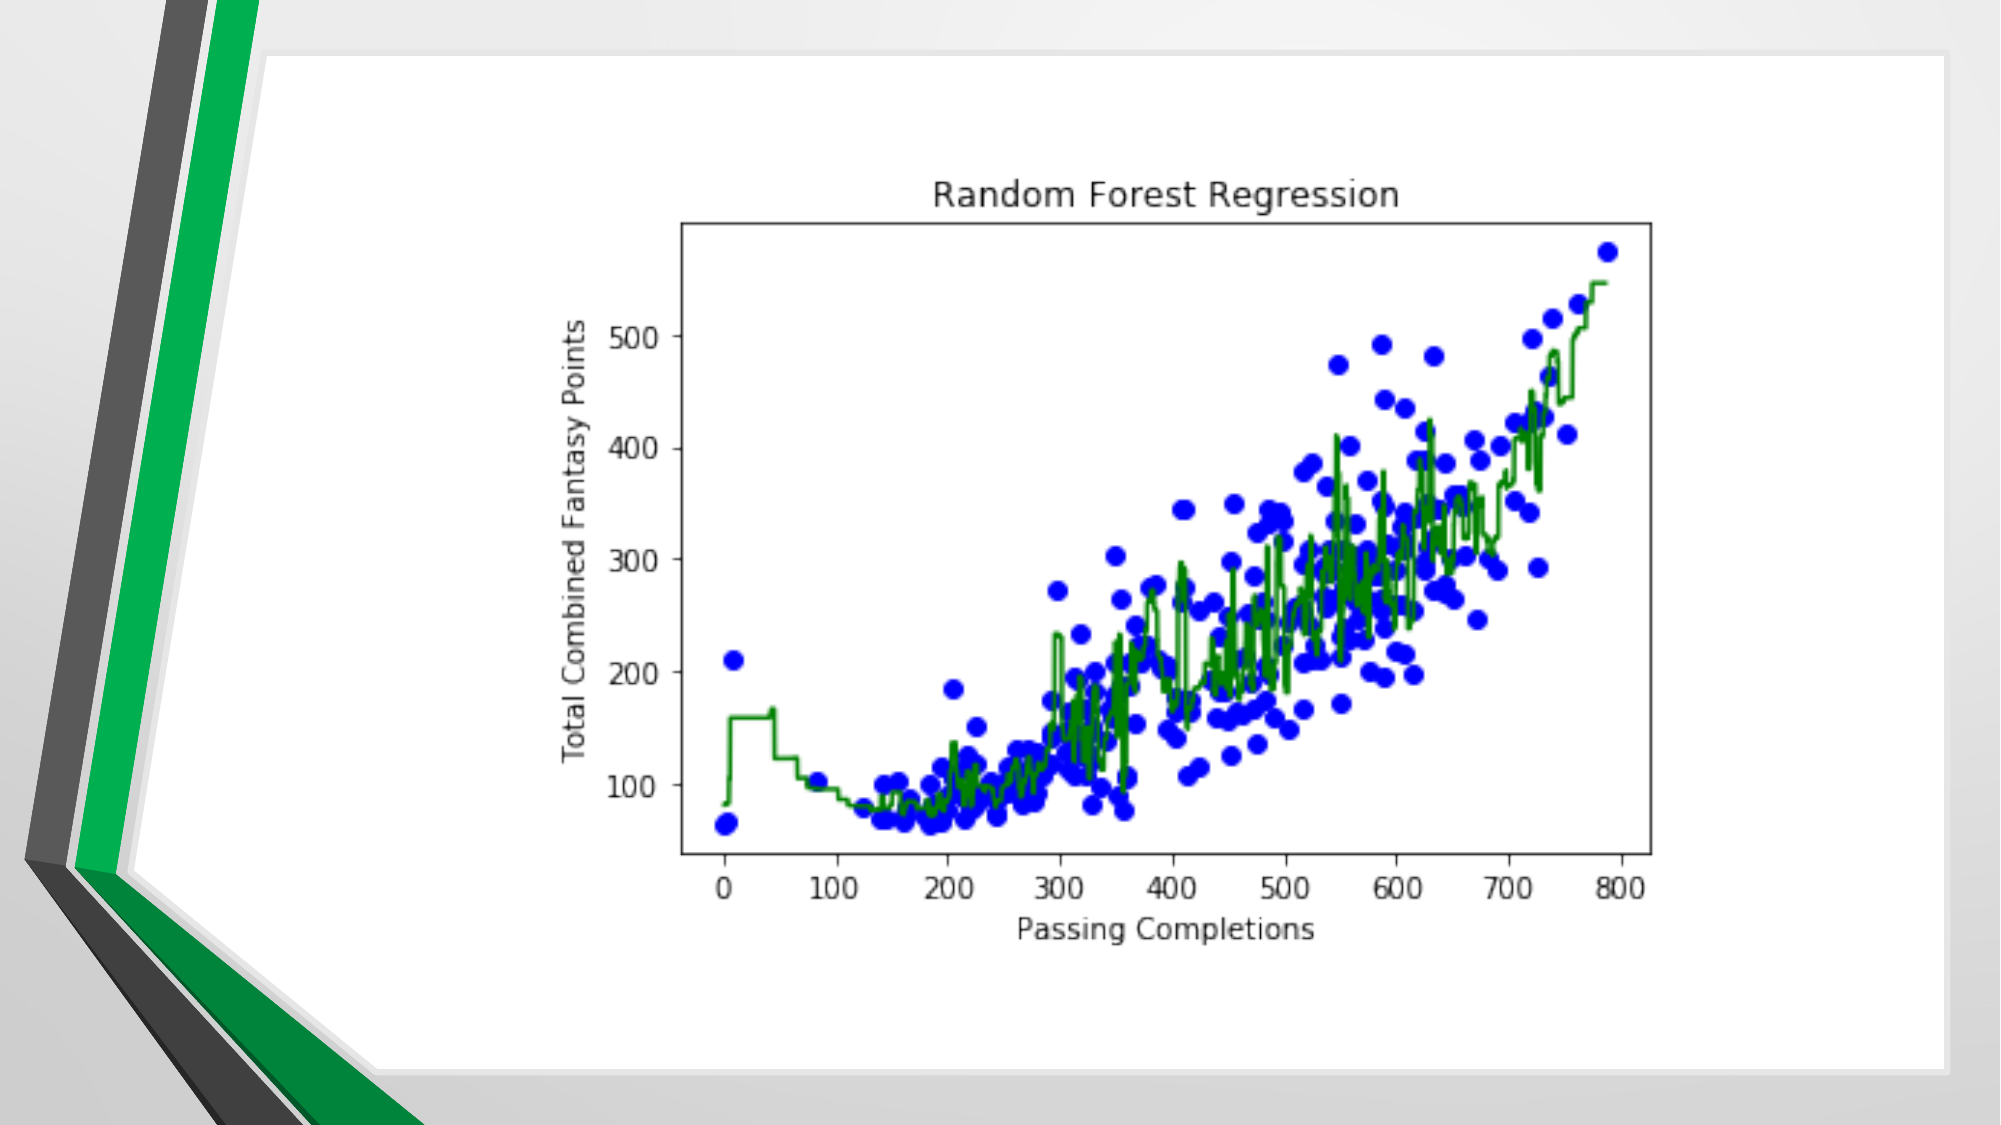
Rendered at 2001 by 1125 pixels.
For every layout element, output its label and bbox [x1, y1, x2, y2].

list [545, 159, 1671, 964]
text_box [425, 51, 1949, 1074]
text_box [24, 0, 425, 1125]
